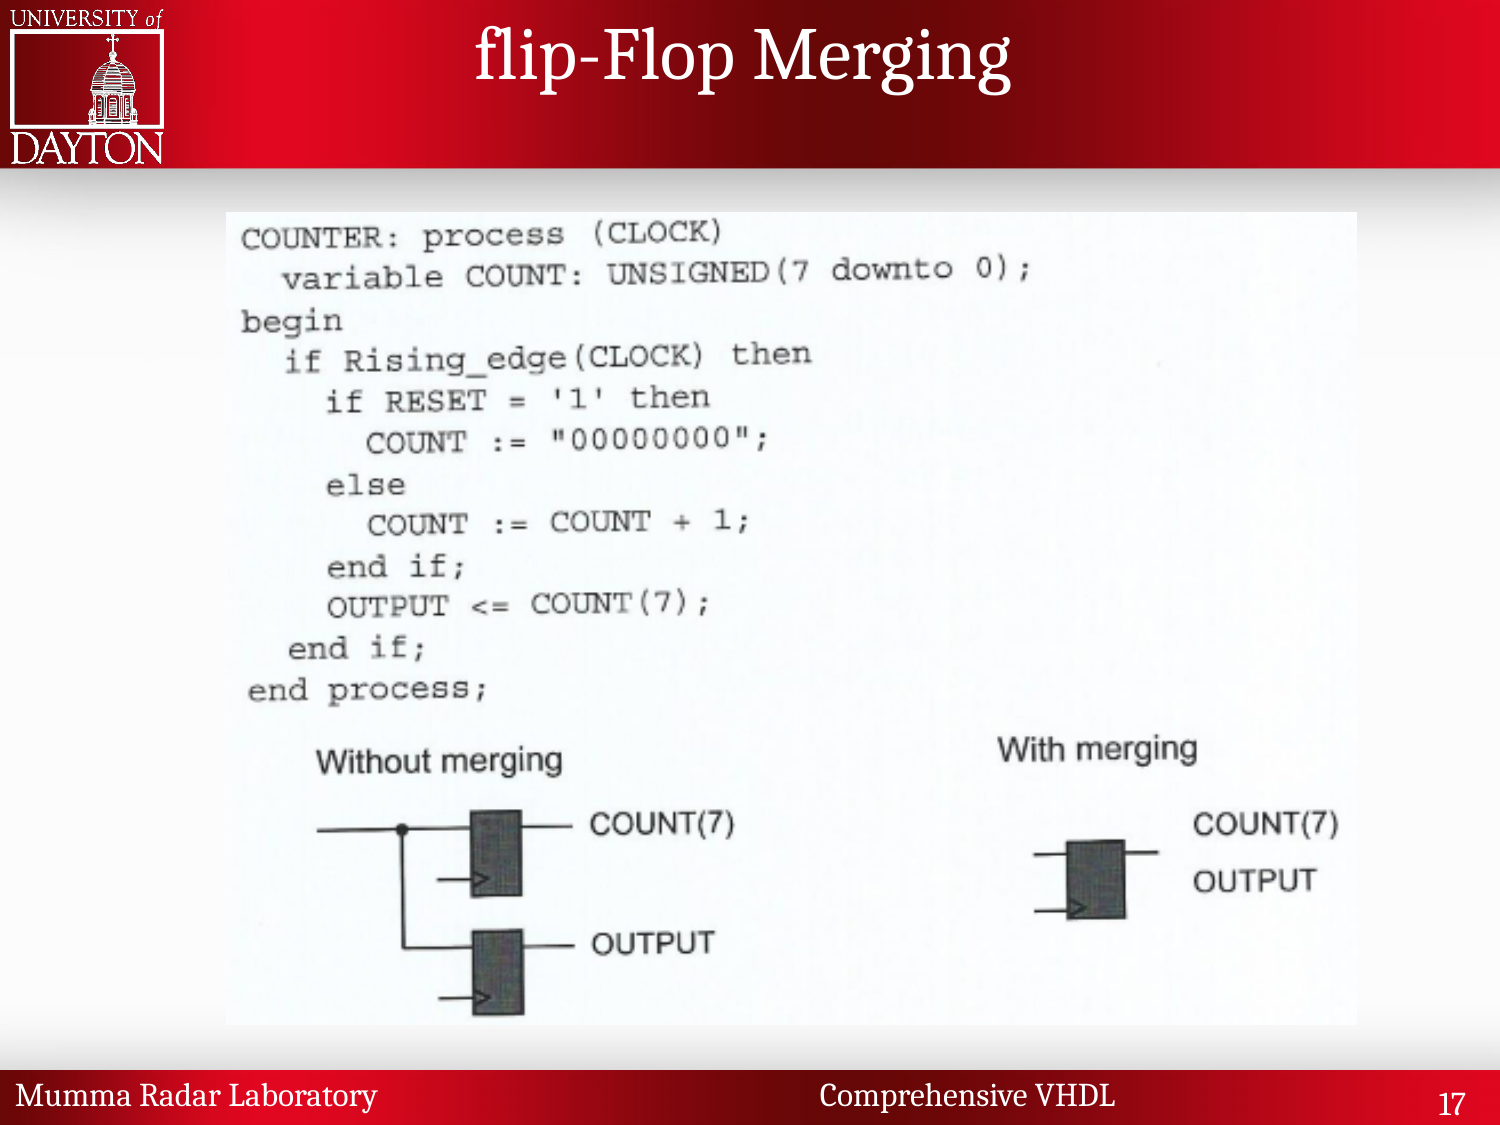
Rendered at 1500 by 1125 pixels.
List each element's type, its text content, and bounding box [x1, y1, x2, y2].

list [226, 212, 1357, 1025]
footer Mumma Radar Laboratory Comprehensive VHDL [0, 1065, 1376, 1125]
title flip-Flop Merging [168, 0, 1336, 173]
picture [0, 0, 1500, 1125]
